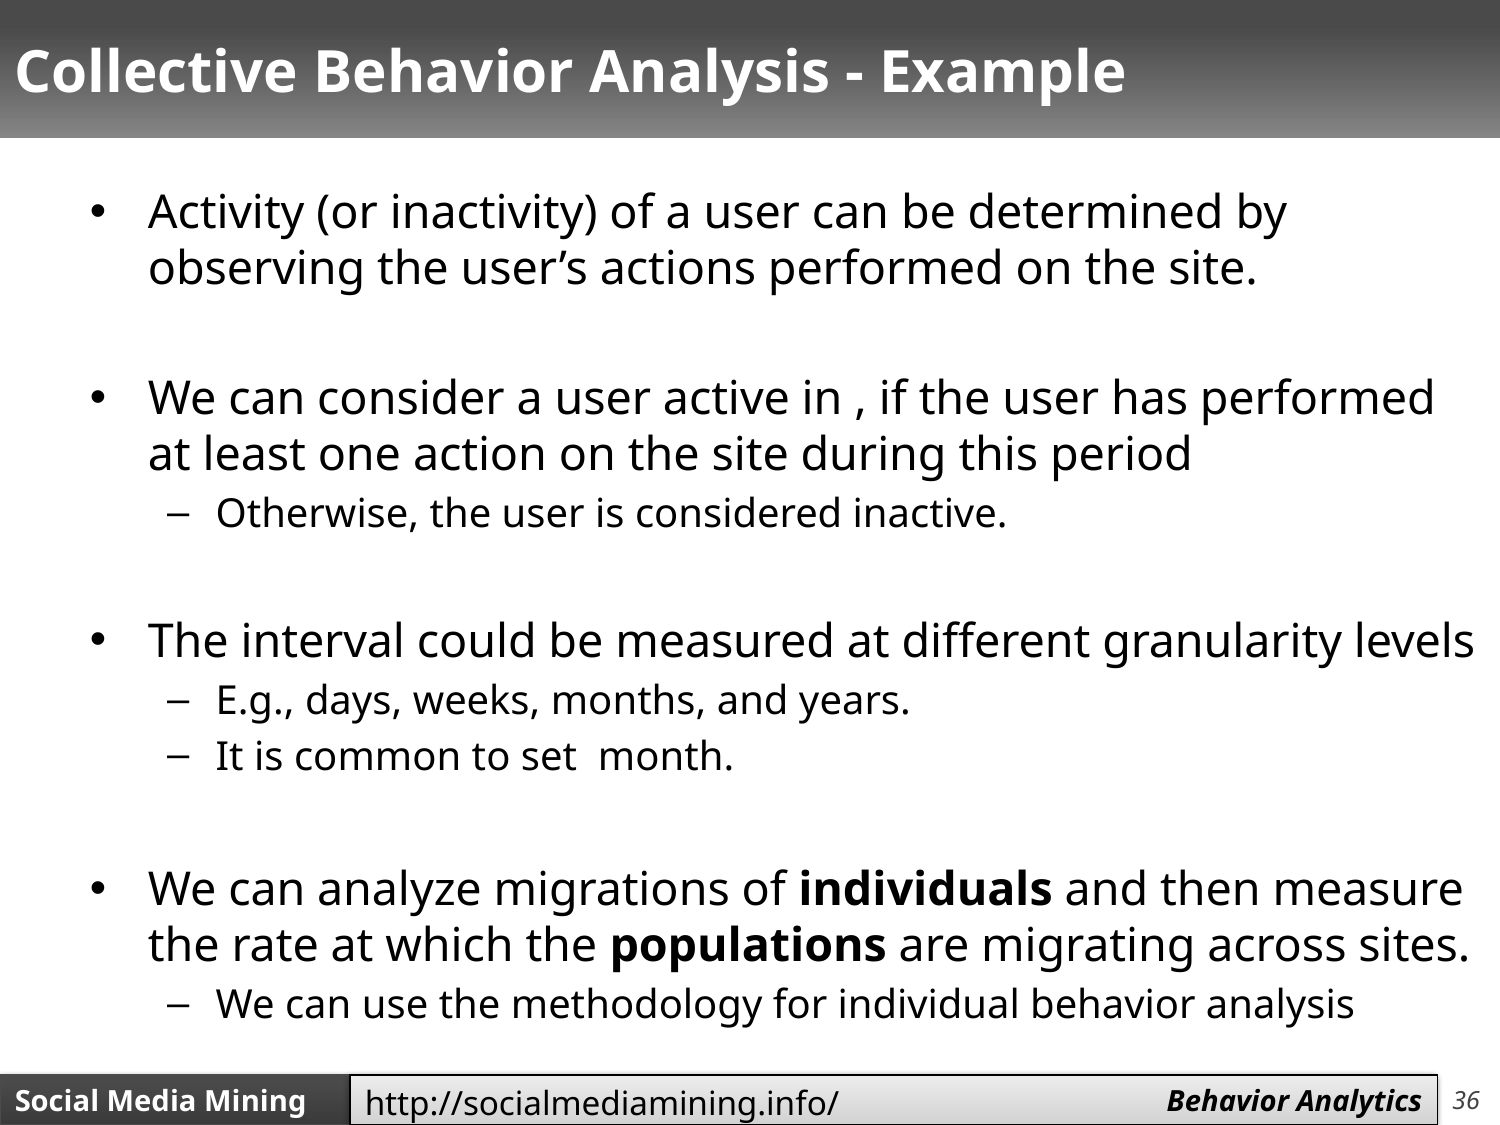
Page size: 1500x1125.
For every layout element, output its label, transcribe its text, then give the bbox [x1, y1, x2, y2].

title Collective Behavior Analysis - Example [0, 0, 1500, 138]
